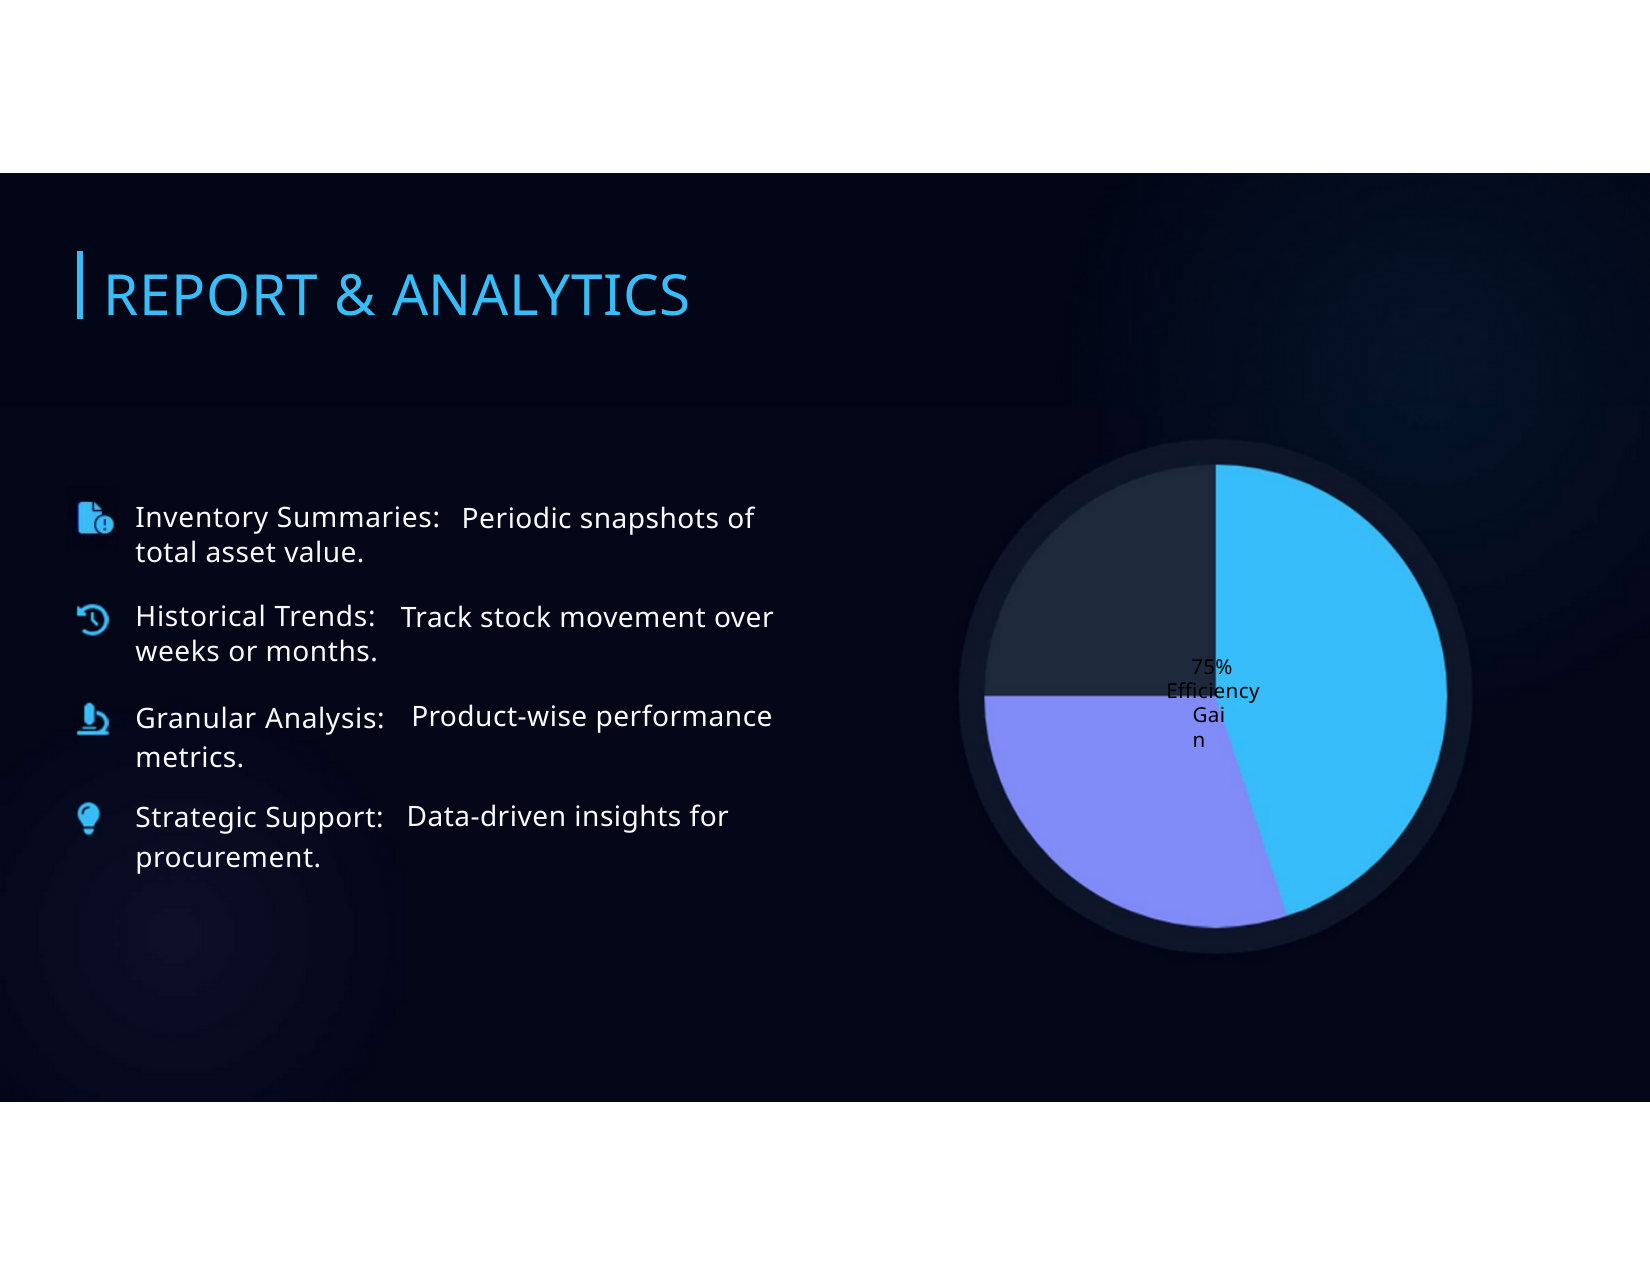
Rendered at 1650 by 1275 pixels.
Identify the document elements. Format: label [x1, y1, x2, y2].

text_box [66, 485, 119, 552]
text_box [77, 250, 83, 320]
text_box [76, 800, 102, 837]
text_box [76, 602, 110, 639]
text_box [76, 701, 110, 737]
text_box [0, 173, 1650, 1102]
